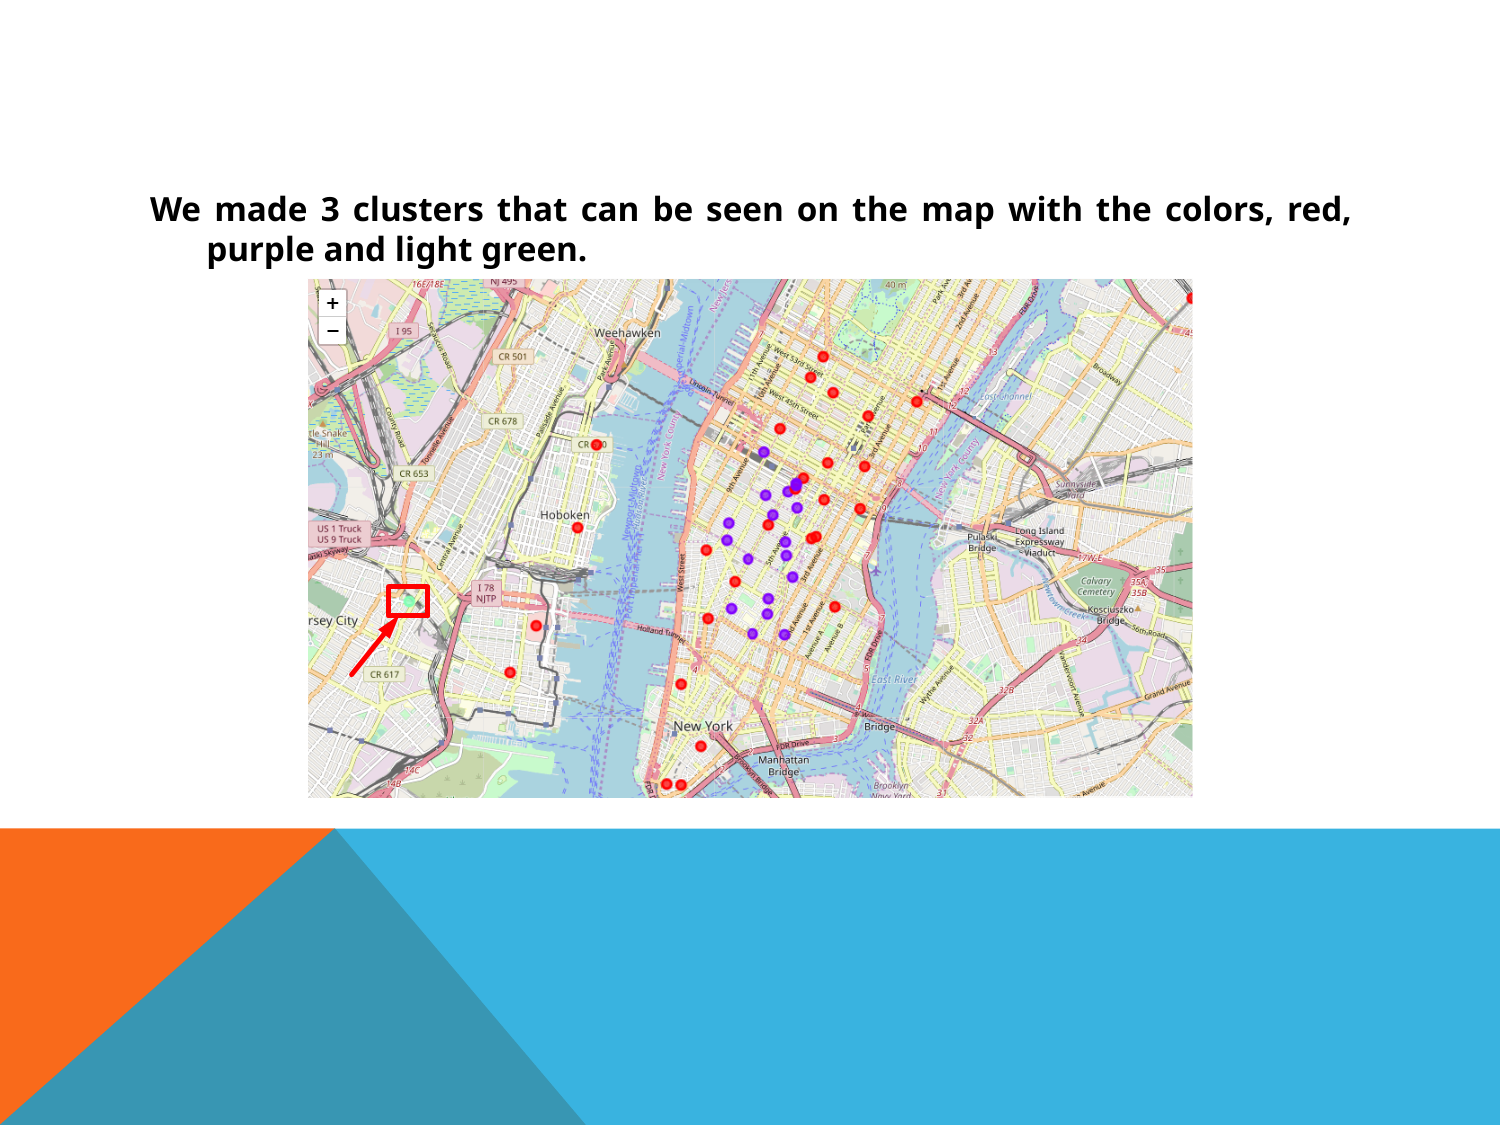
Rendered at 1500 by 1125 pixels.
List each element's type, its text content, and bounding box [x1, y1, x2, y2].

list We made 3 clusters that can be seen on the map with the colors, red, purple and light green. [135, 180, 1369, 768]
picture [306, 278, 1194, 798]
